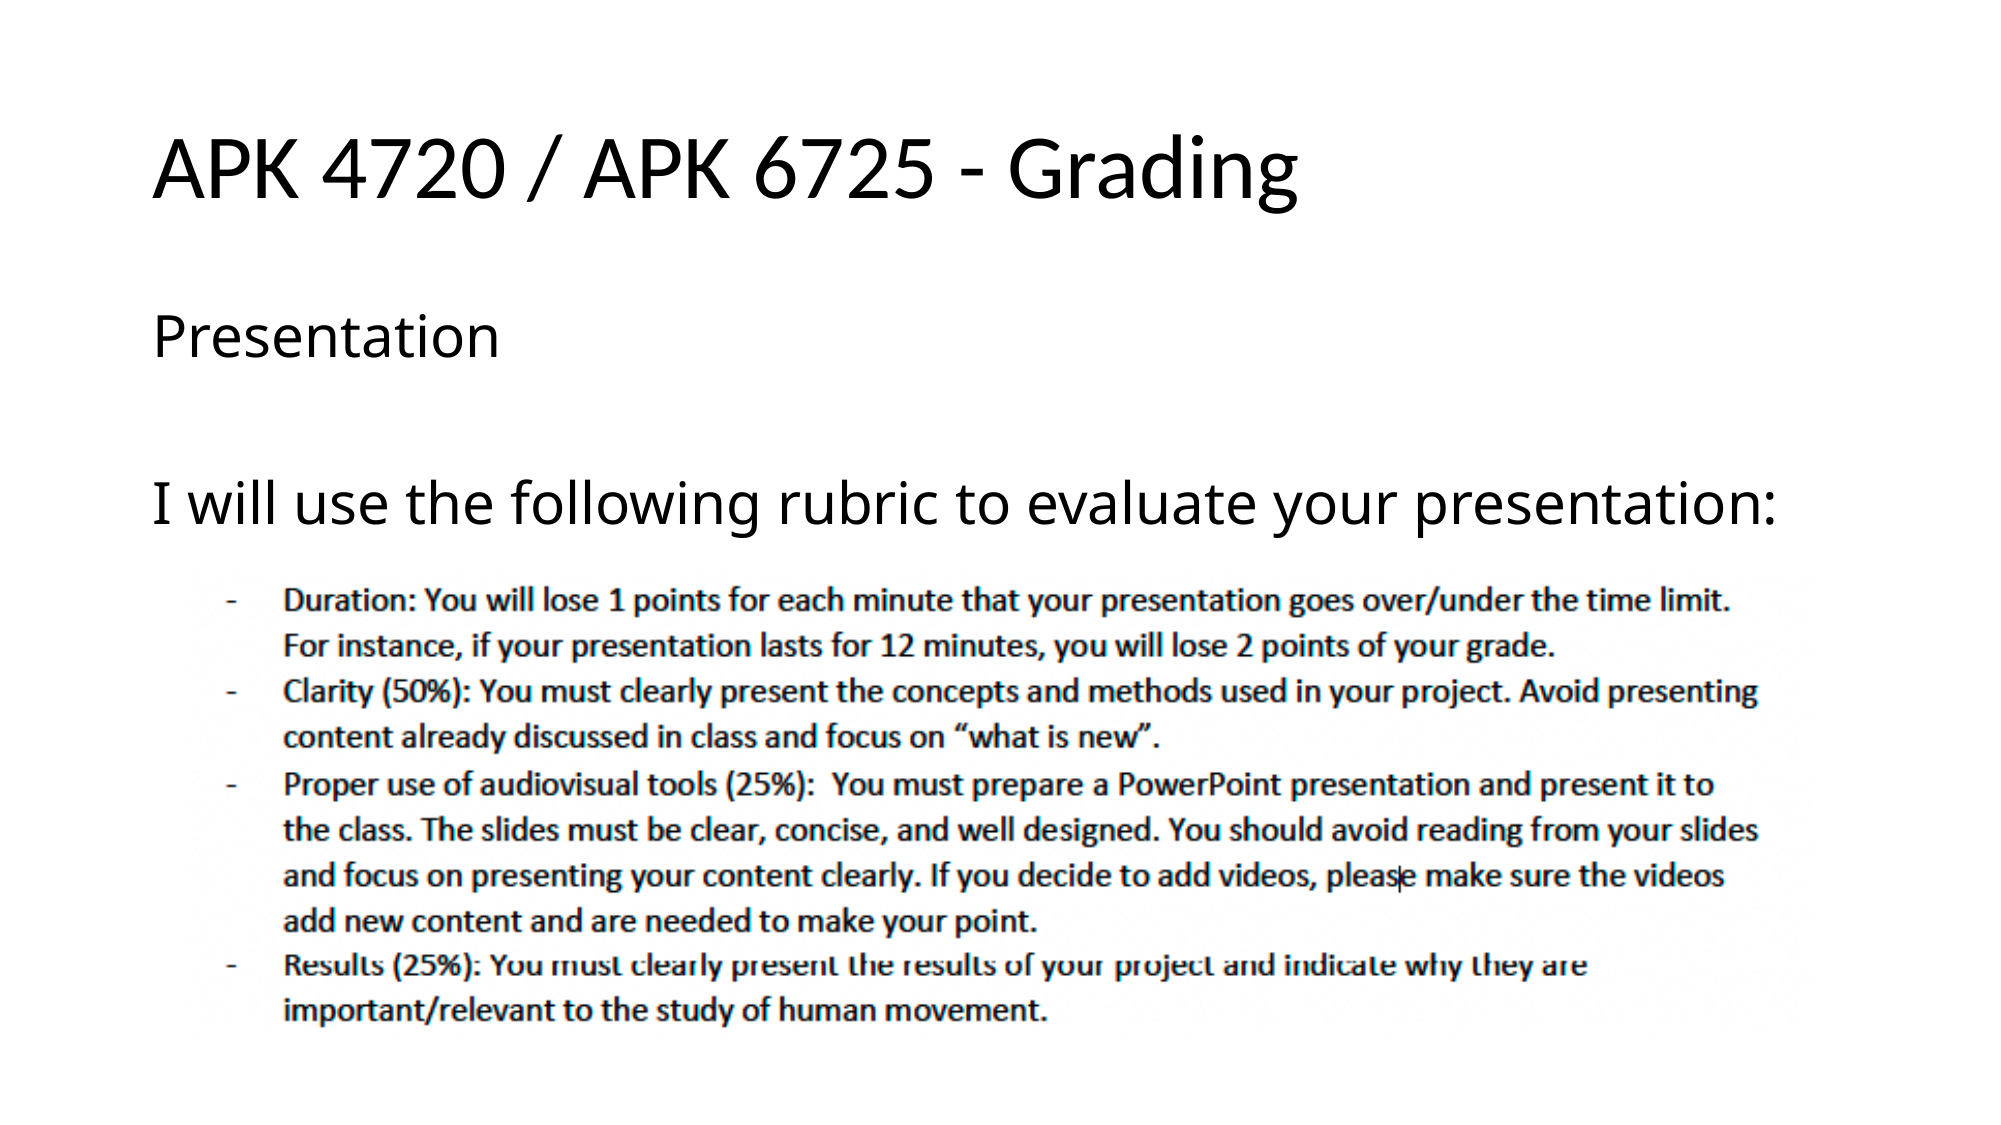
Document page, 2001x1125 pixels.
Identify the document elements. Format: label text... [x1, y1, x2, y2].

picture [185, 565, 1815, 1036]
list Presentation I will use the following rubric to evaluate your presentation: [137, 299, 1863, 1014]
title APK 4720 / APK 6725 - Grading [137, 59, 1863, 278]
